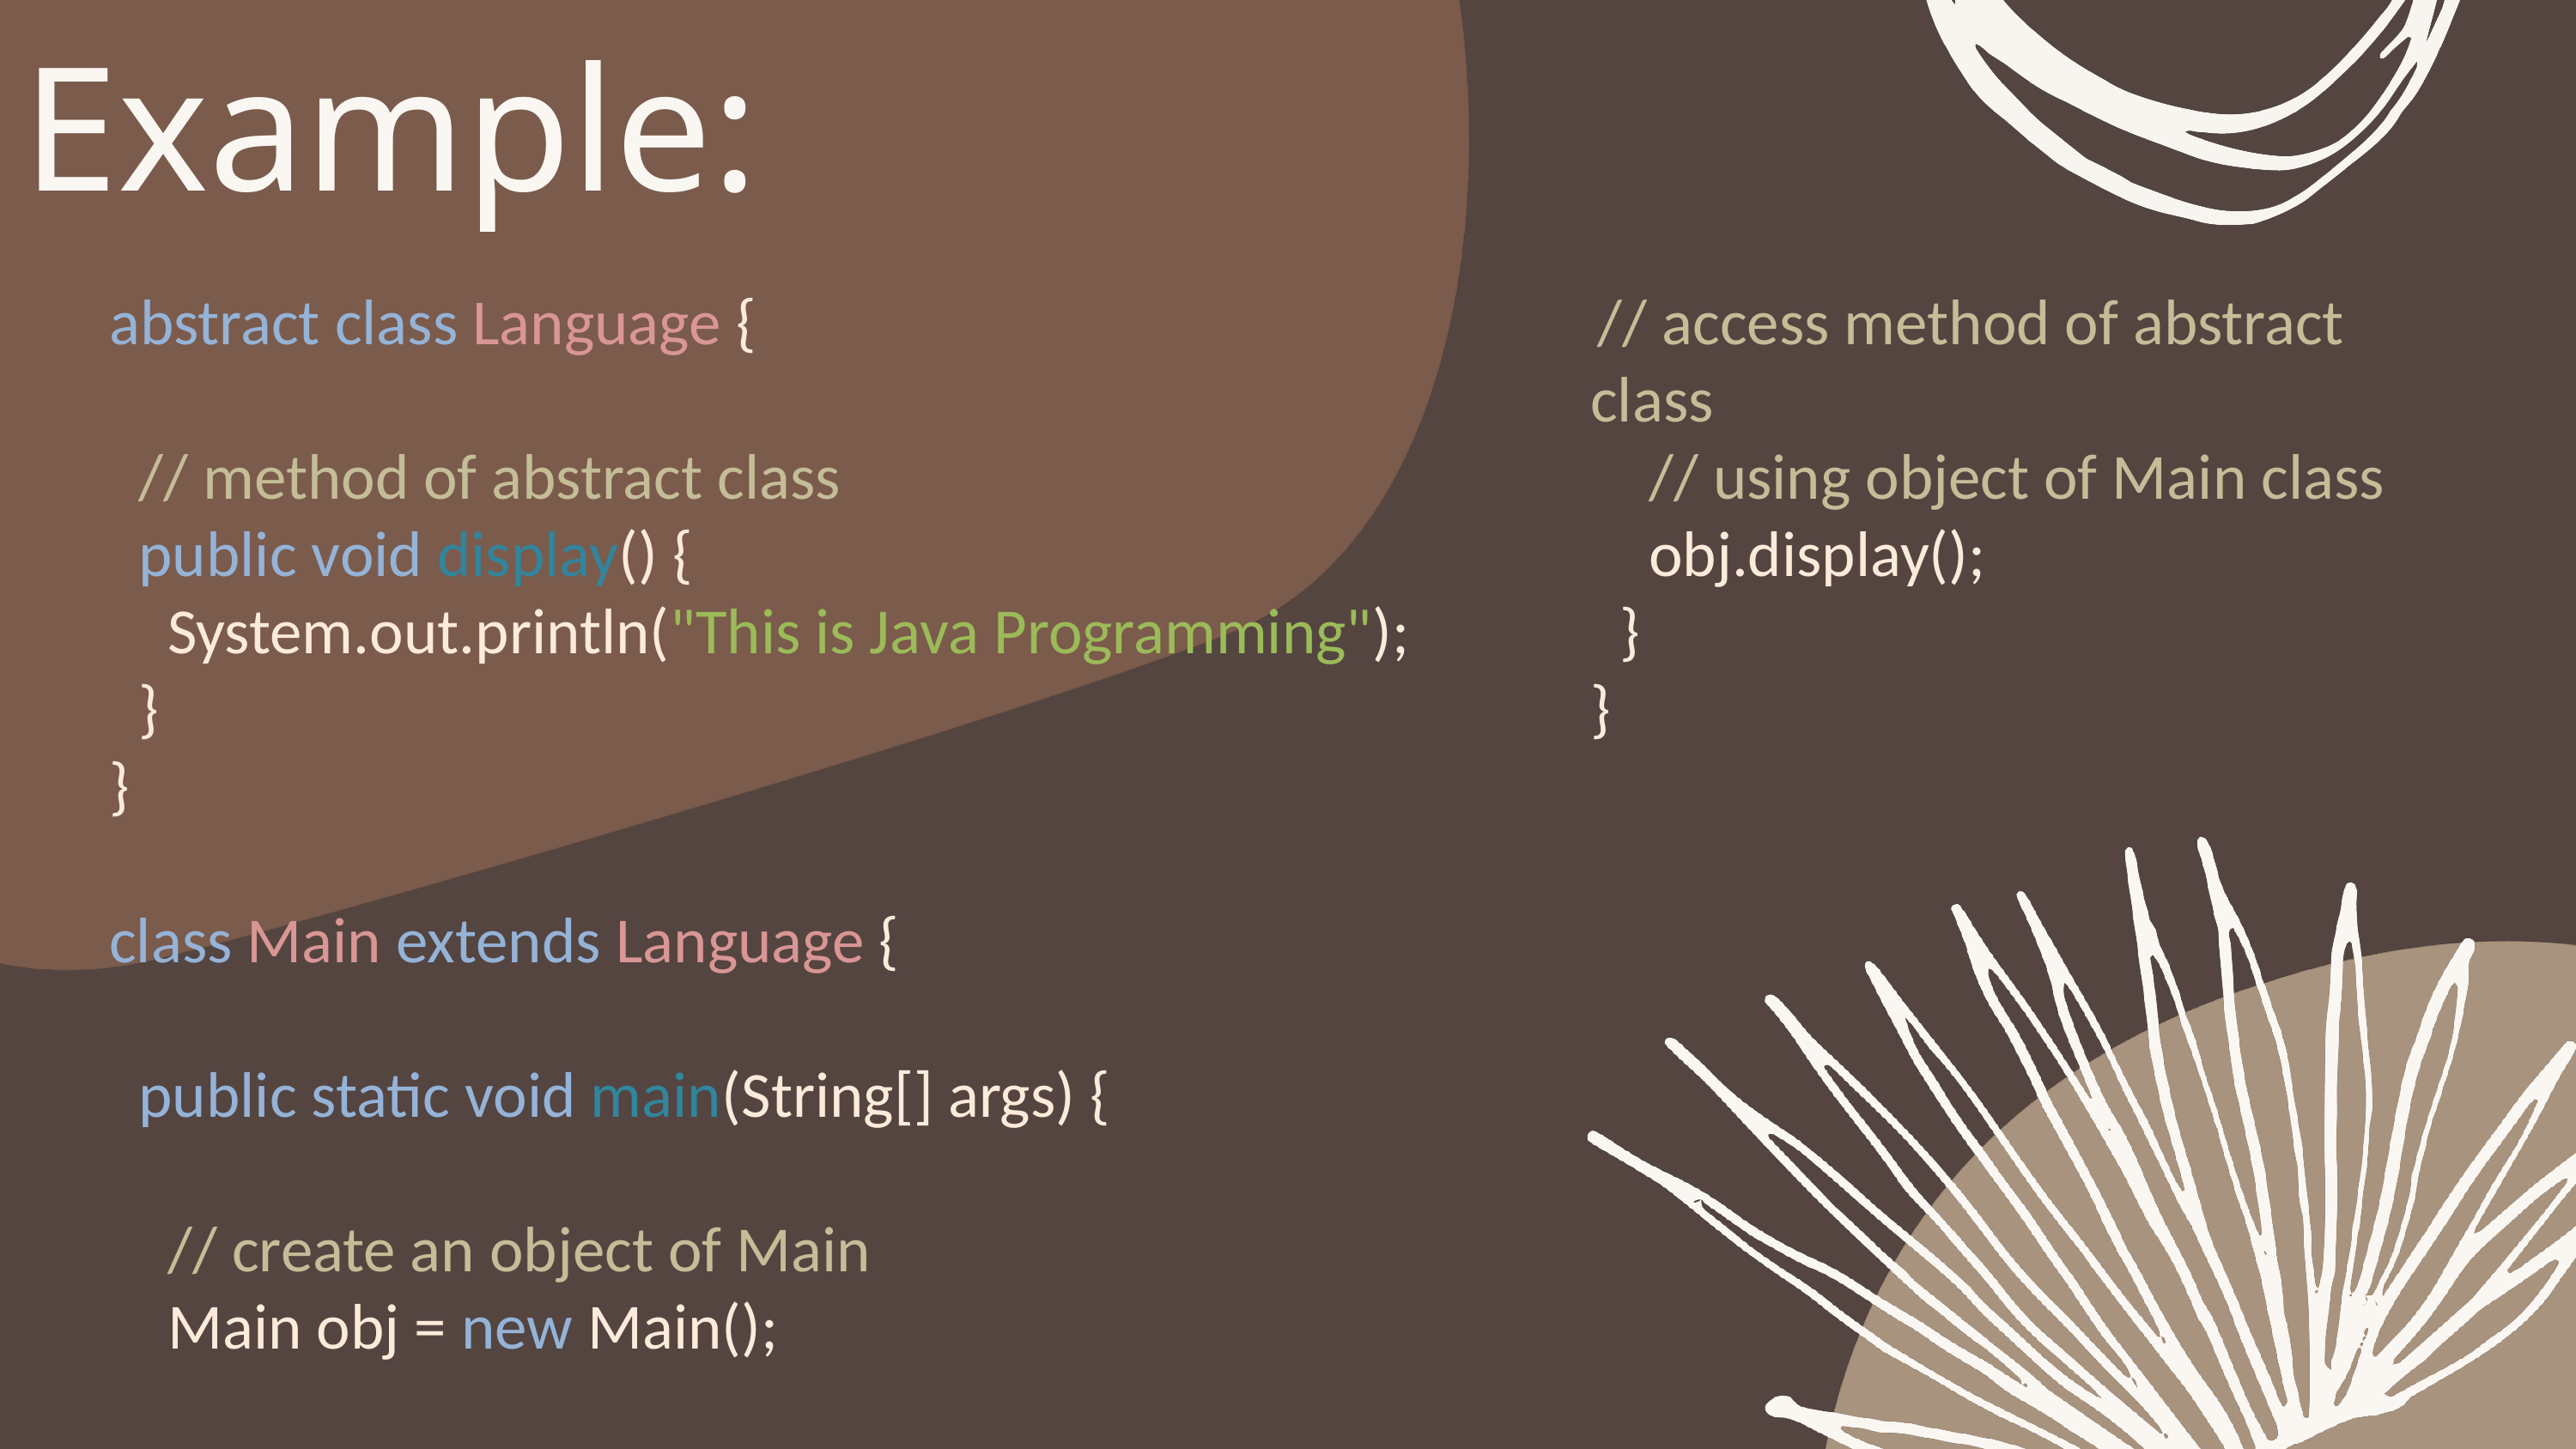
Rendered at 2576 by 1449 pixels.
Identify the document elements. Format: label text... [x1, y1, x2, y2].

picture [1558, 704, 2576, 1449]
text_box // access method of abstract class // using object of Main class obj.display(); } } [1577, 273, 2418, 750]
text_box abstract class Language { // method of abstract class public void display() { System.out.println("This is Java Programming"); } } class Main extends Language { public static void main(String[] args) { // create an object of Main Main obj = new Main(); [96, 273, 1480, 1449]
picture [0, 0, 1523, 1211]
picture [1916, 0, 2470, 227]
